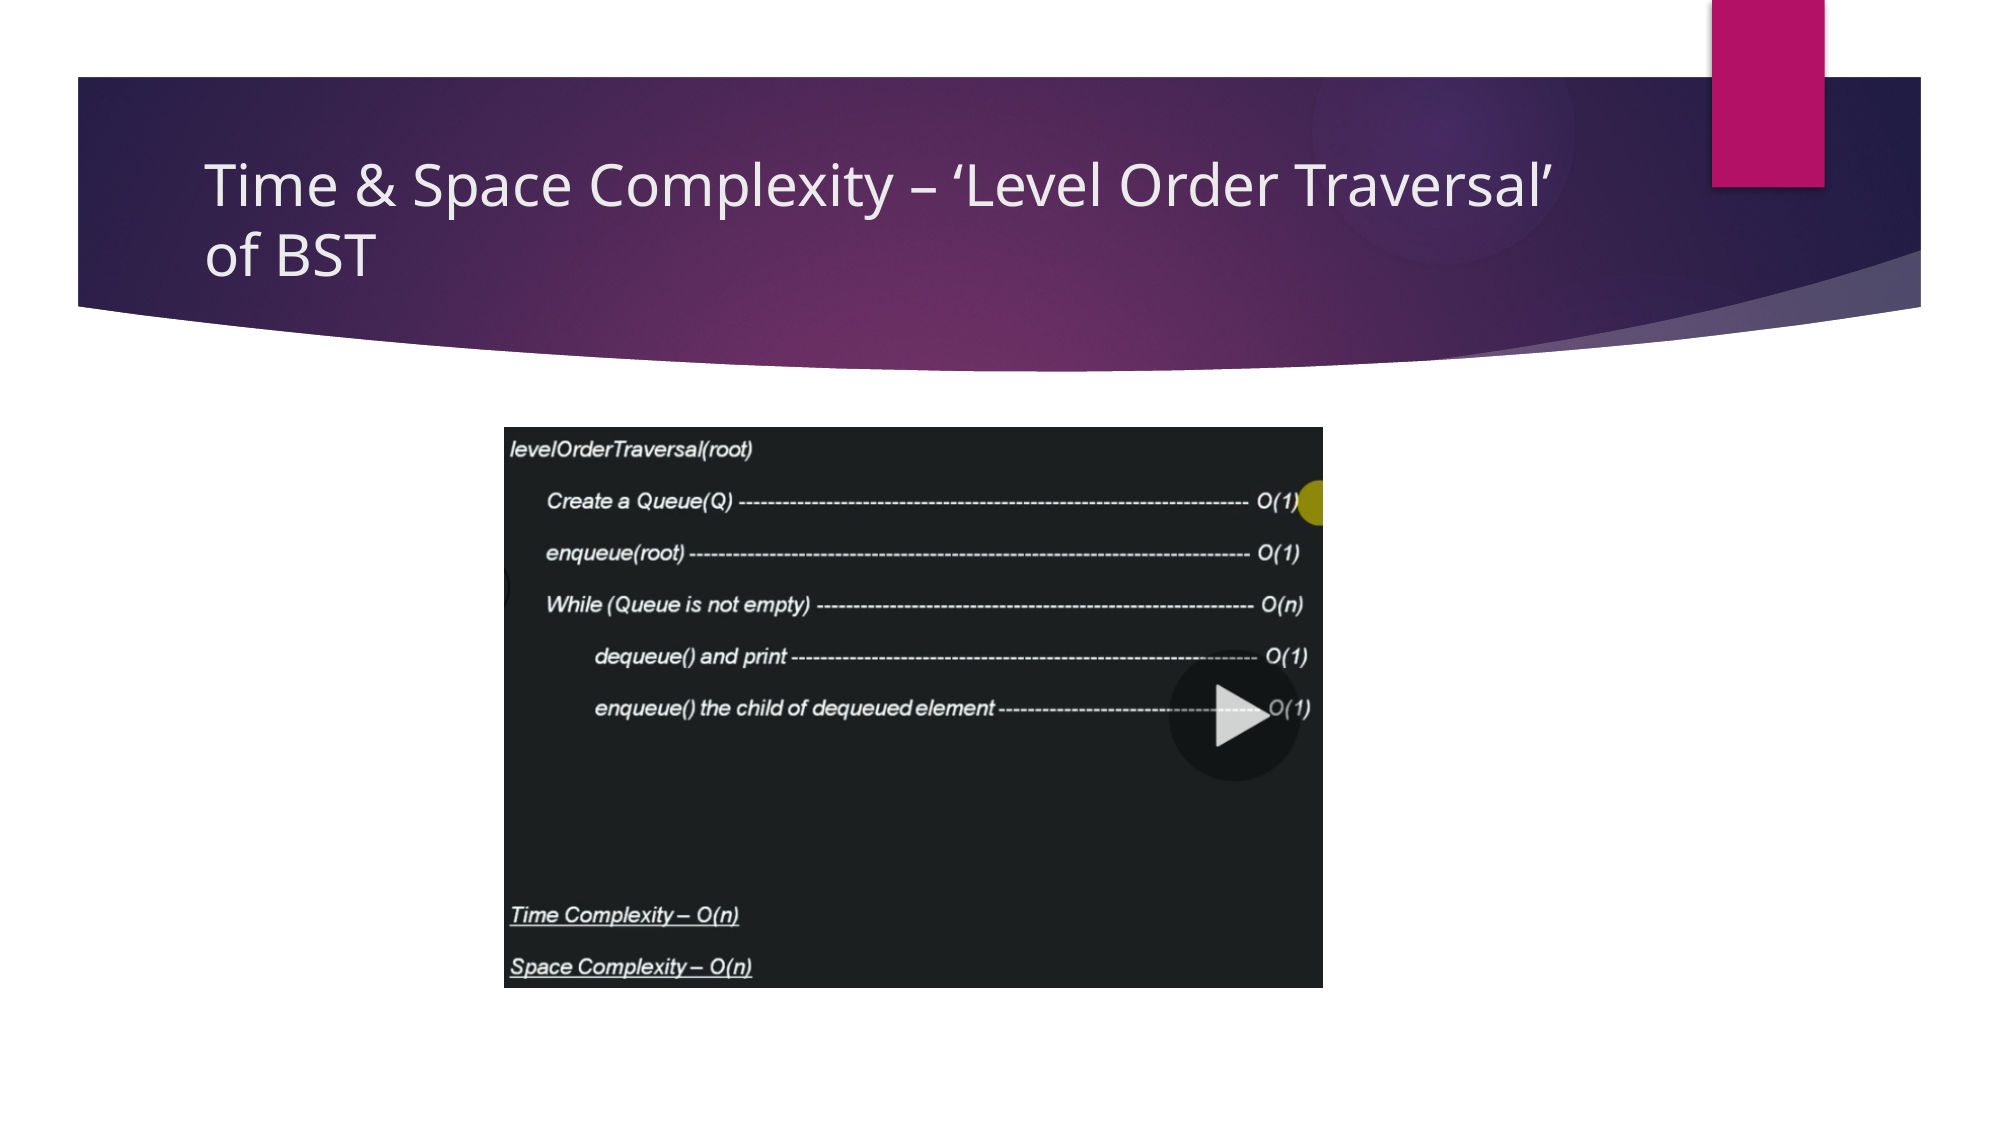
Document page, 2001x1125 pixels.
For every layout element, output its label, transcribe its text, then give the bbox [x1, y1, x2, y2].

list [504, 426, 1323, 988]
title Time & Space Complexity – ‘Level Order Traversal’ of BST [189, 159, 1627, 276]
